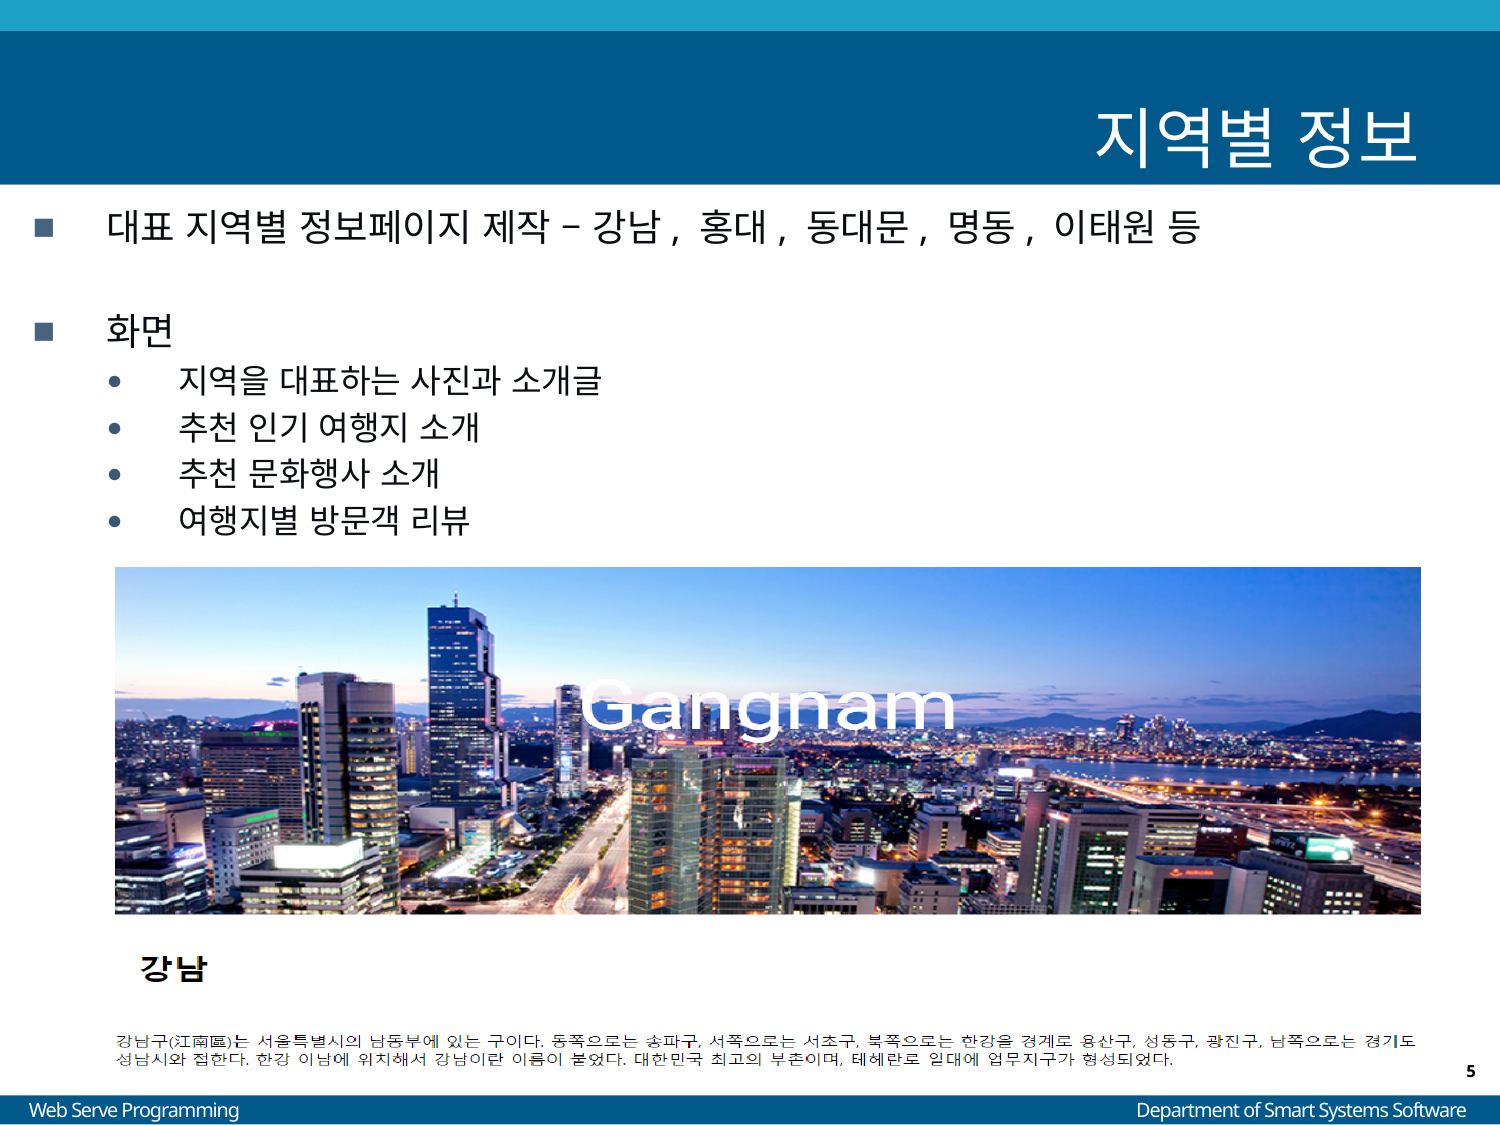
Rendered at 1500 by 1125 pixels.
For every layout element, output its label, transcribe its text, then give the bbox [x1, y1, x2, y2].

picture [100, 562, 1436, 1075]
slide_number 4 [1140, 1058, 1491, 1087]
title 지역별 정보 [64, 31, 1436, 185]
list 대표 지역별 정보페이지 제작 – 강남, 홍대, 동대문, 명동, 이태원 등 화면 지역을 대표하는 사진과 소개글 추천 인기 여행지 소개 추천 문화행사 소개 여행지별 방문객 리뷰 [17, 196, 1471, 551]
